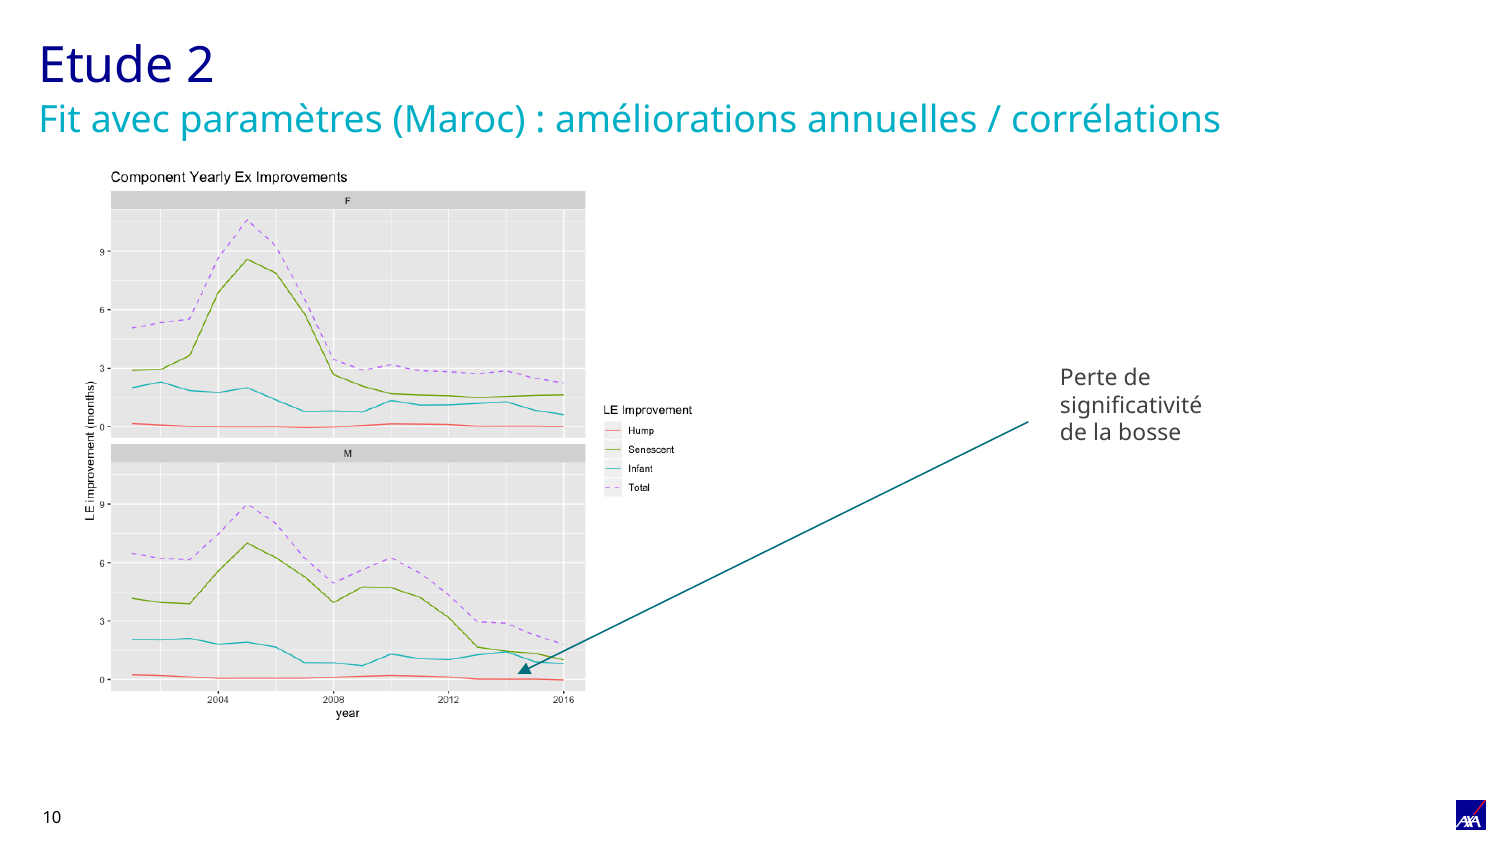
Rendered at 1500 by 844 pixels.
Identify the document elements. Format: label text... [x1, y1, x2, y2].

picture [1456, 800, 1486, 830]
title Etude 2 [38, 33, 1486, 92]
list Fit avec paramètres (Maroc) : améliorations annuelles / corrélations [38, 93, 1486, 141]
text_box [517, 421, 1029, 674]
text_box Perte de significativité de la bosse [1059, 362, 1224, 445]
picture [79, 164, 704, 725]
